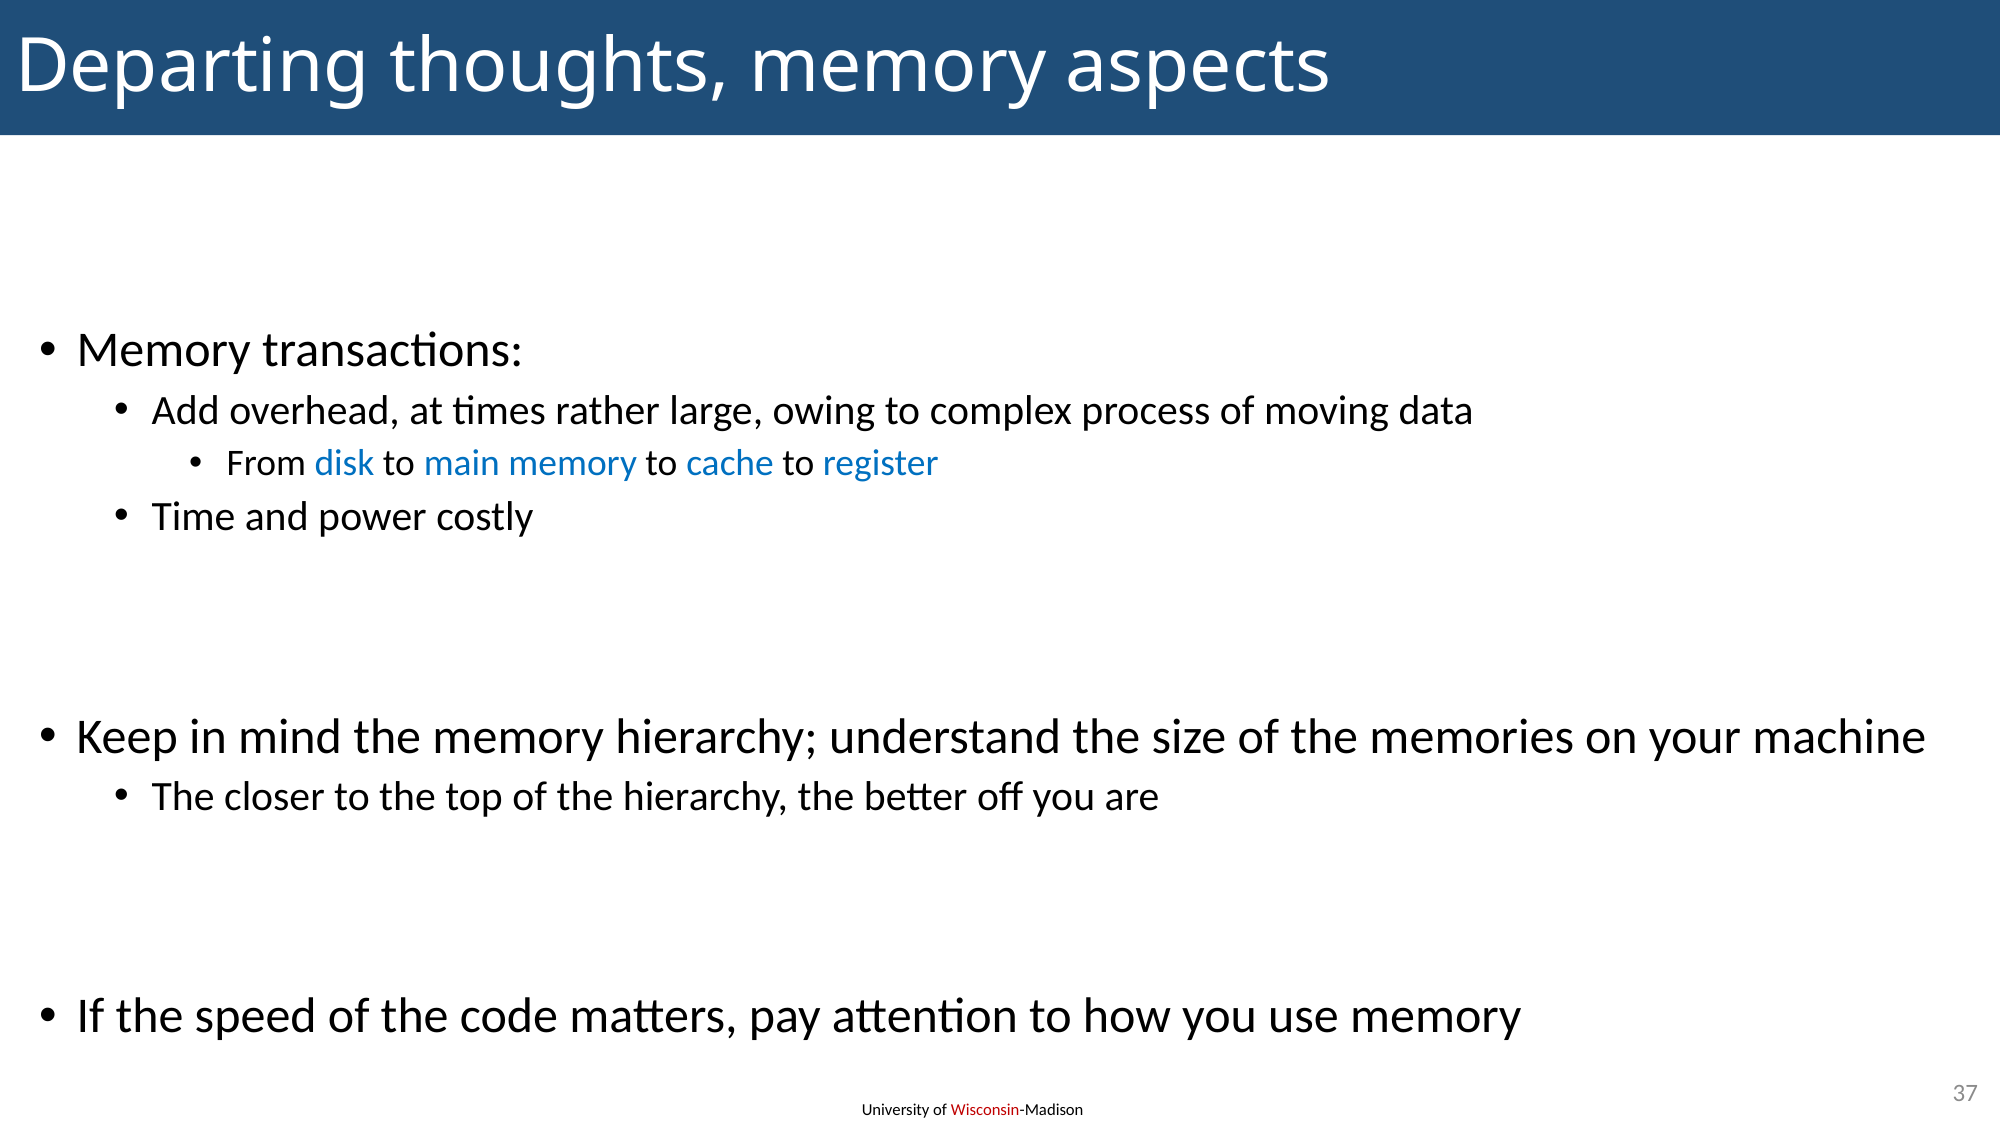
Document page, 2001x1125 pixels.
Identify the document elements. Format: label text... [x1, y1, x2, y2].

list Memory transactions: Add overhead, at times rather large, owing to complex process of moving data From disk to main memory to cache to register Time and power costly Keep in mind the memory hierarchy; understand the size of the memories on your machine The closer to the top of the hierarchy, the better off you are If the speed of the code matters, pay attention to how you use memory [24, 245, 1987, 1055]
title Departing thoughts, memory aspects [0, 0, 2000, 136]
slide_number 37 [1879, 1069, 1994, 1114]
